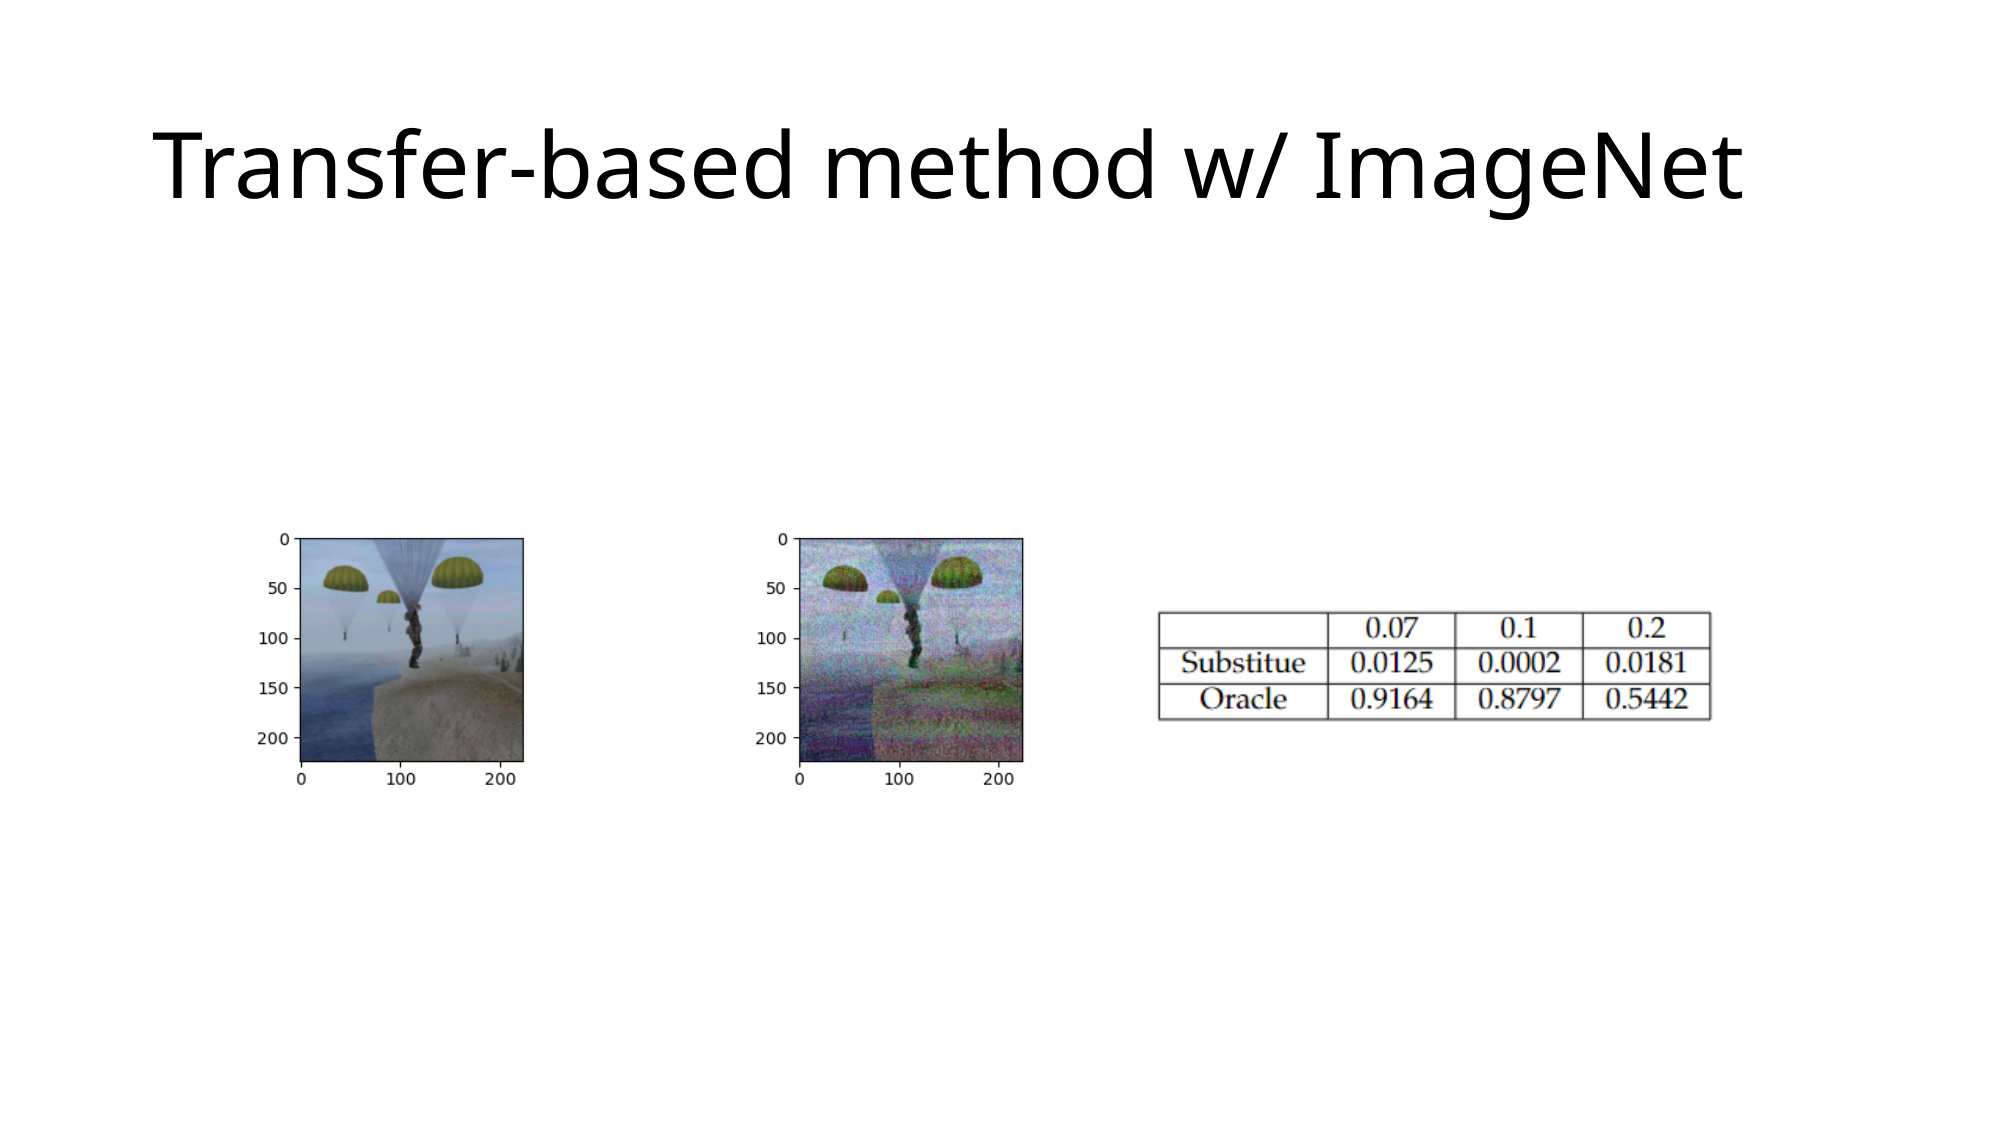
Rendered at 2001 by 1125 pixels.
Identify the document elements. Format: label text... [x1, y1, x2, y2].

title Transfer-based method w/ ImageNet [137, 59, 1863, 278]
picture [1140, 589, 1739, 742]
picture [216, 531, 1079, 799]
